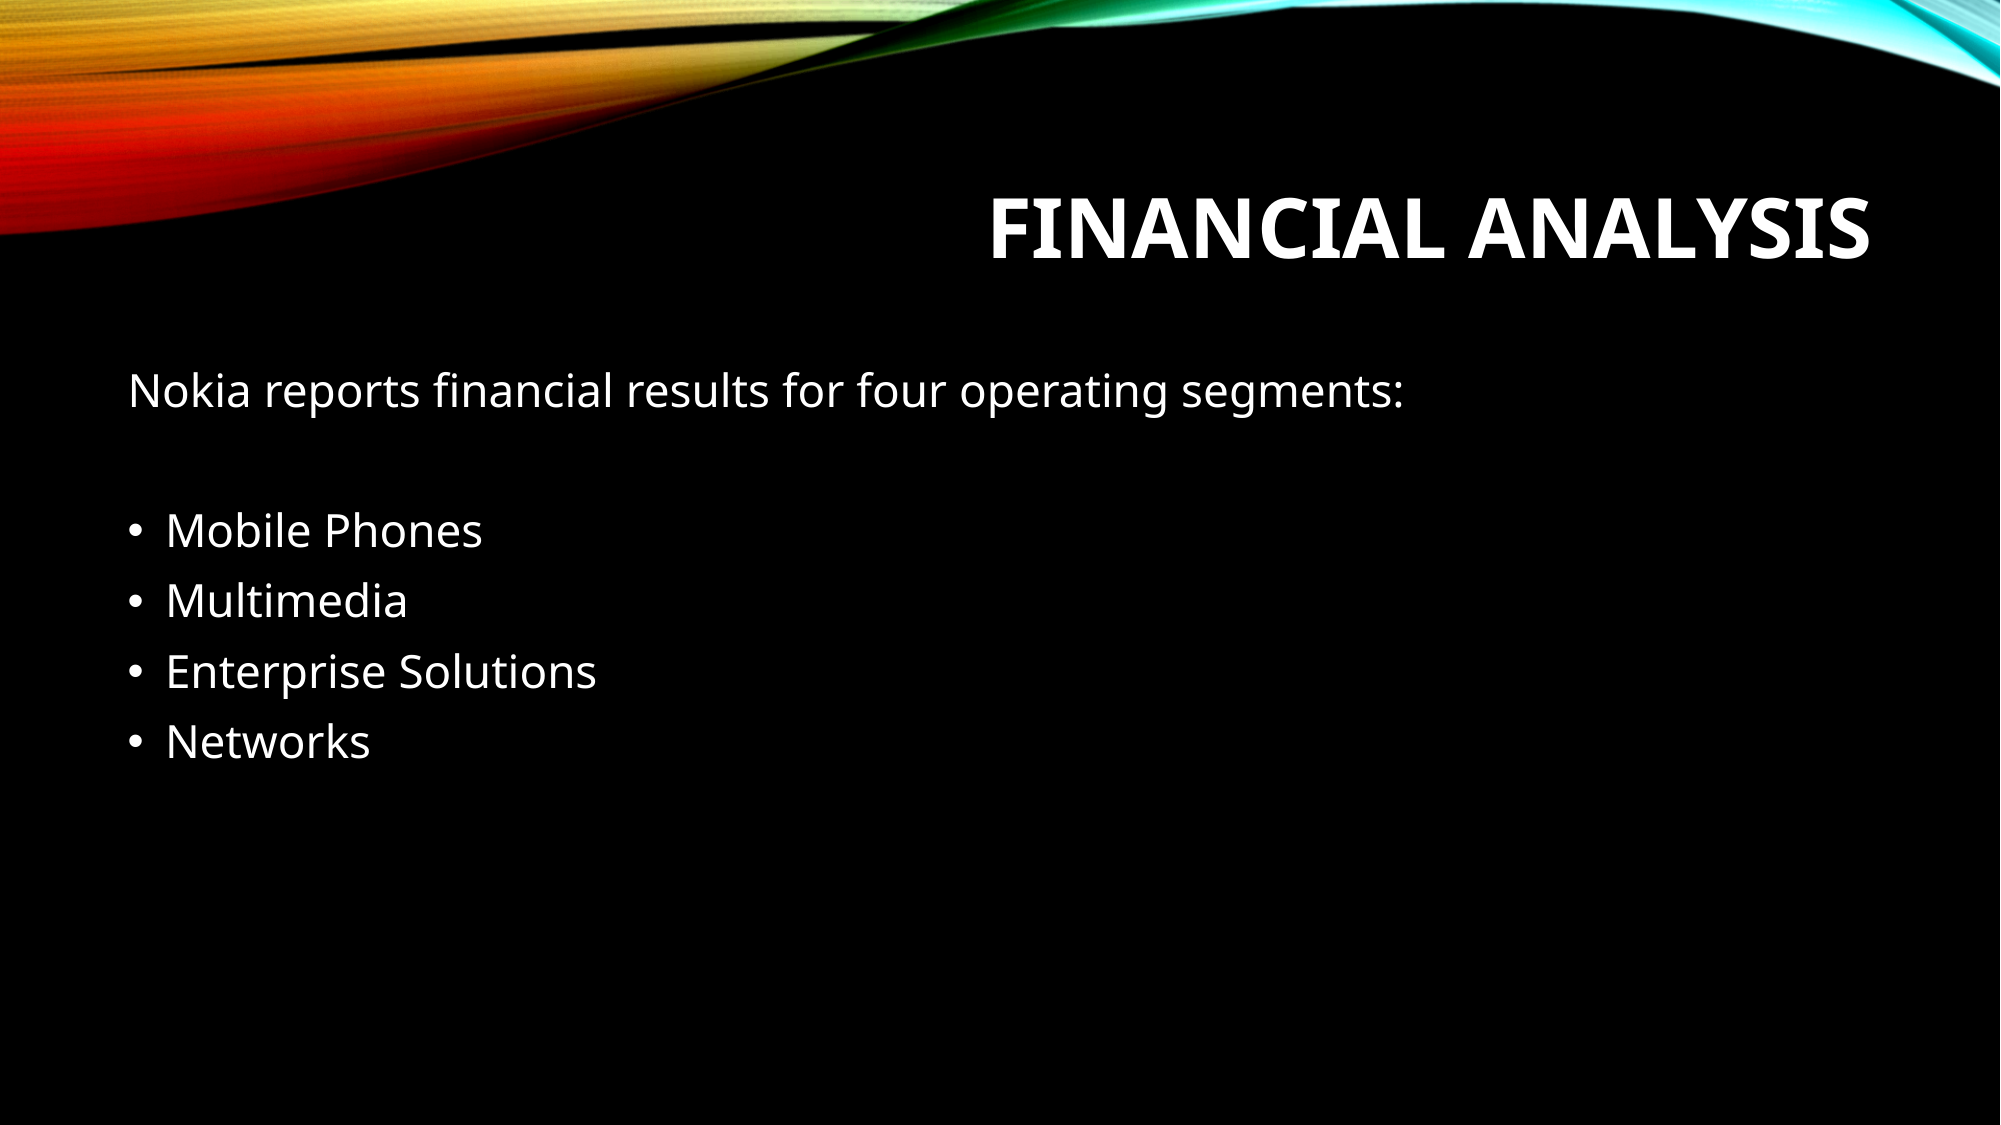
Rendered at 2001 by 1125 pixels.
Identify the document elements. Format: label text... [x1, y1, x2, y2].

picture [0, 0, 2000, 237]
list Nokia reports financial results for four operating segments: Mobile Phones Multimedia Enterprise Solutions Networks [112, 360, 1888, 1021]
title FINANCIAL ANALYSIS [474, 125, 1888, 338]
